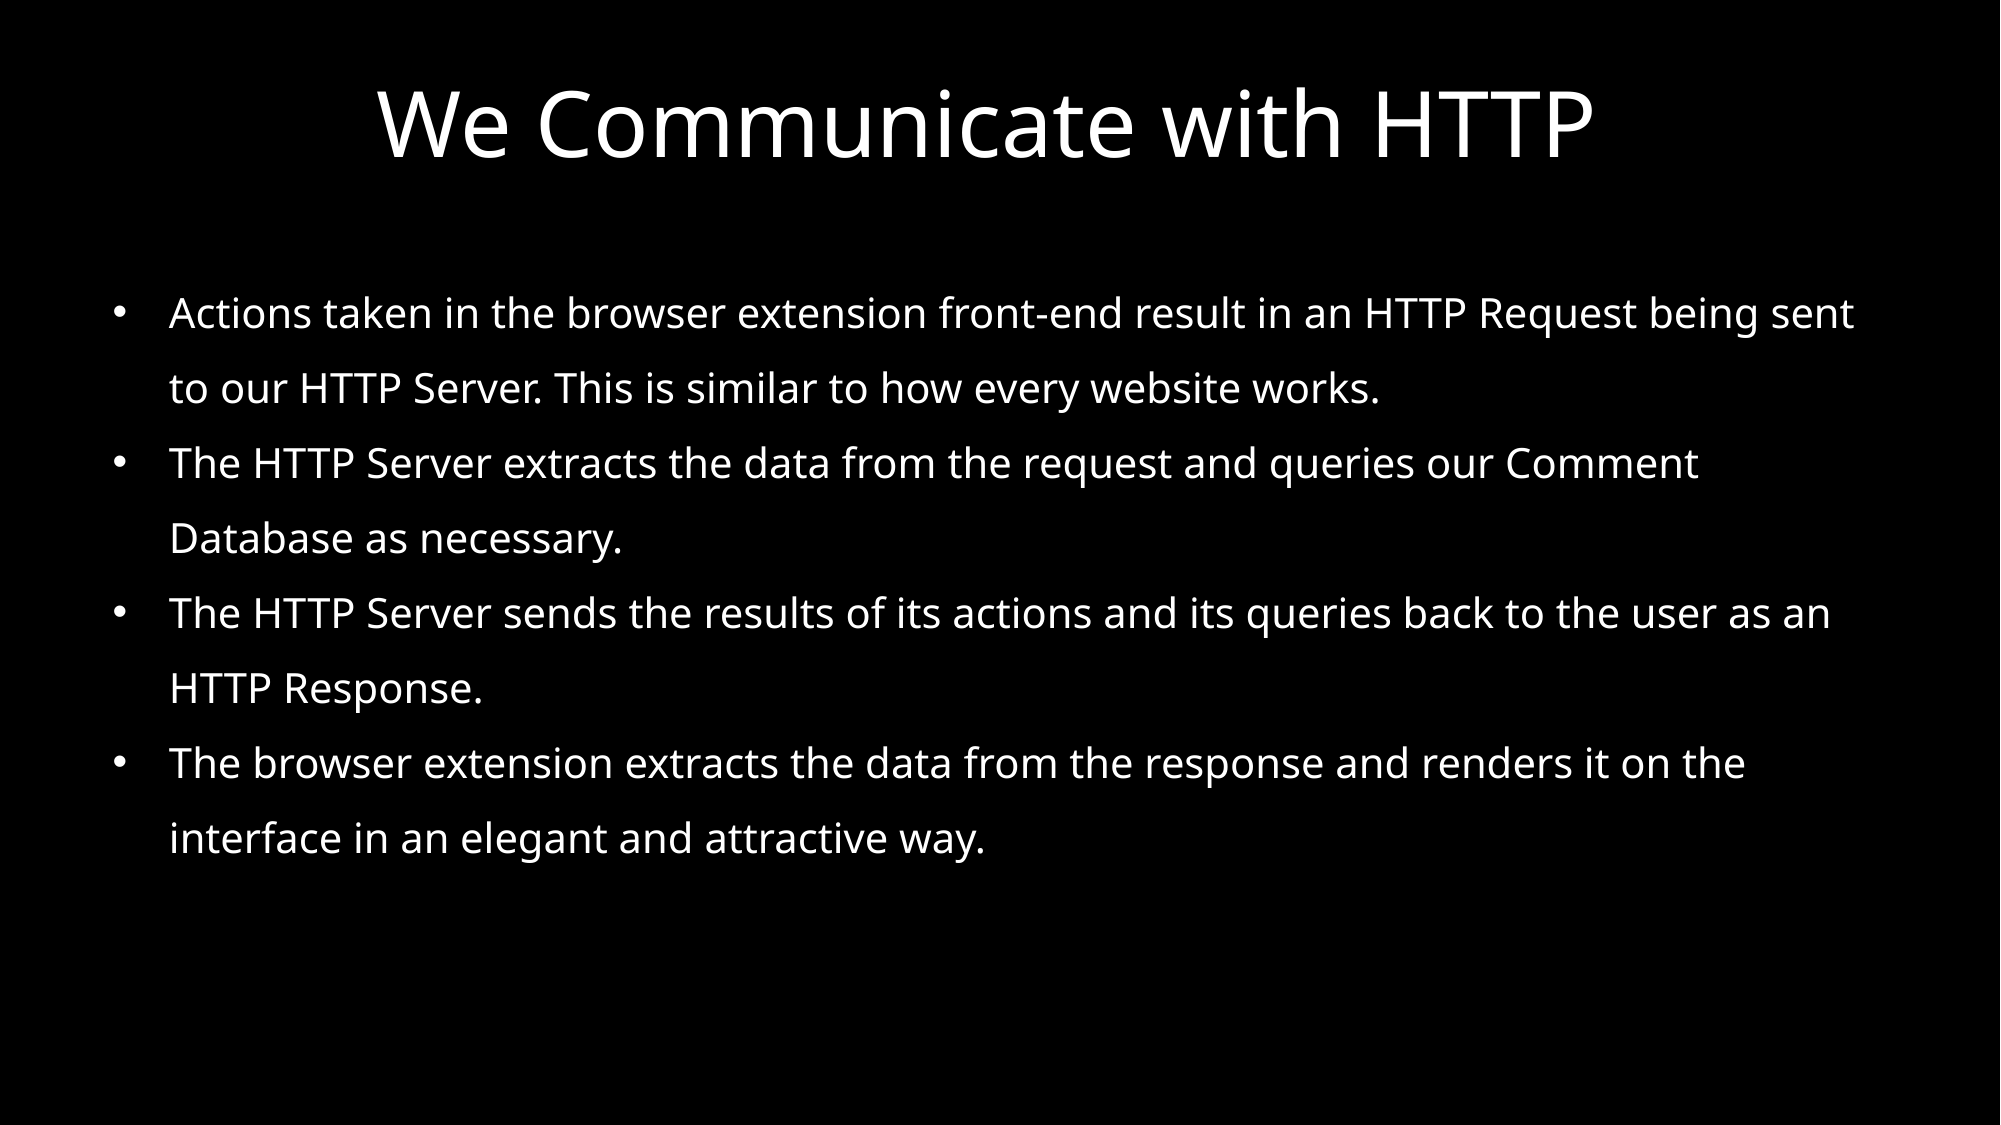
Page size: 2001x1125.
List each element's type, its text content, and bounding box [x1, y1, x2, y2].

text_box We Communicate with HTTP [97, 58, 1878, 184]
text_box Actions taken in the browser extension front-end result in an HTTP Request being sent to our HTTP Server. This is similar to how every website works. The HTTP Server extracts the data from the request and queries our Comment Database as necessary. The HTTP Server sends the results of its actions and its queries back to the user as an HTTP Response. The browser extension extracts the data from the response and renders it on the interface in an elegant and attractive way. [97, 254, 1878, 944]
